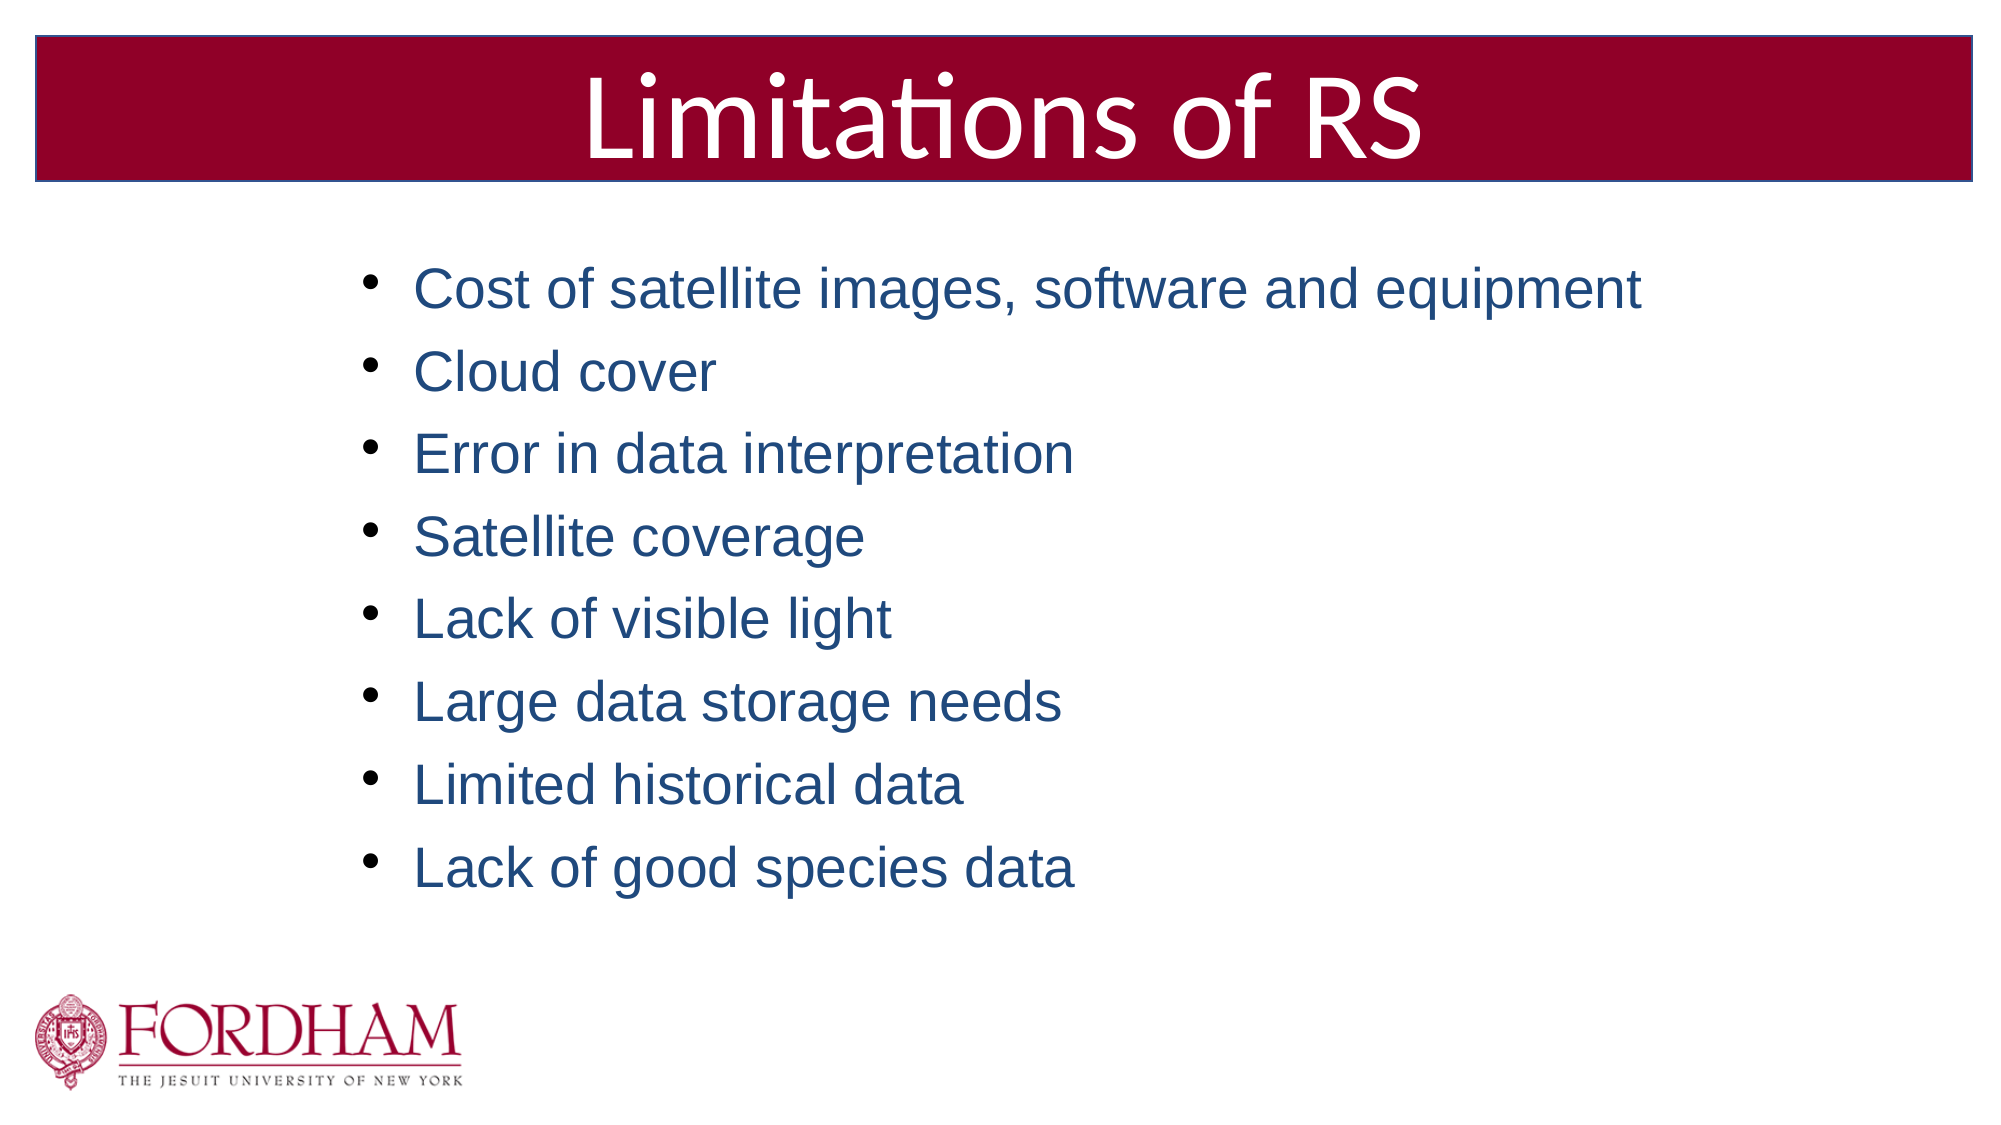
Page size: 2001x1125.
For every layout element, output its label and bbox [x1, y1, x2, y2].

text_box [35, 36, 1972, 1092]
